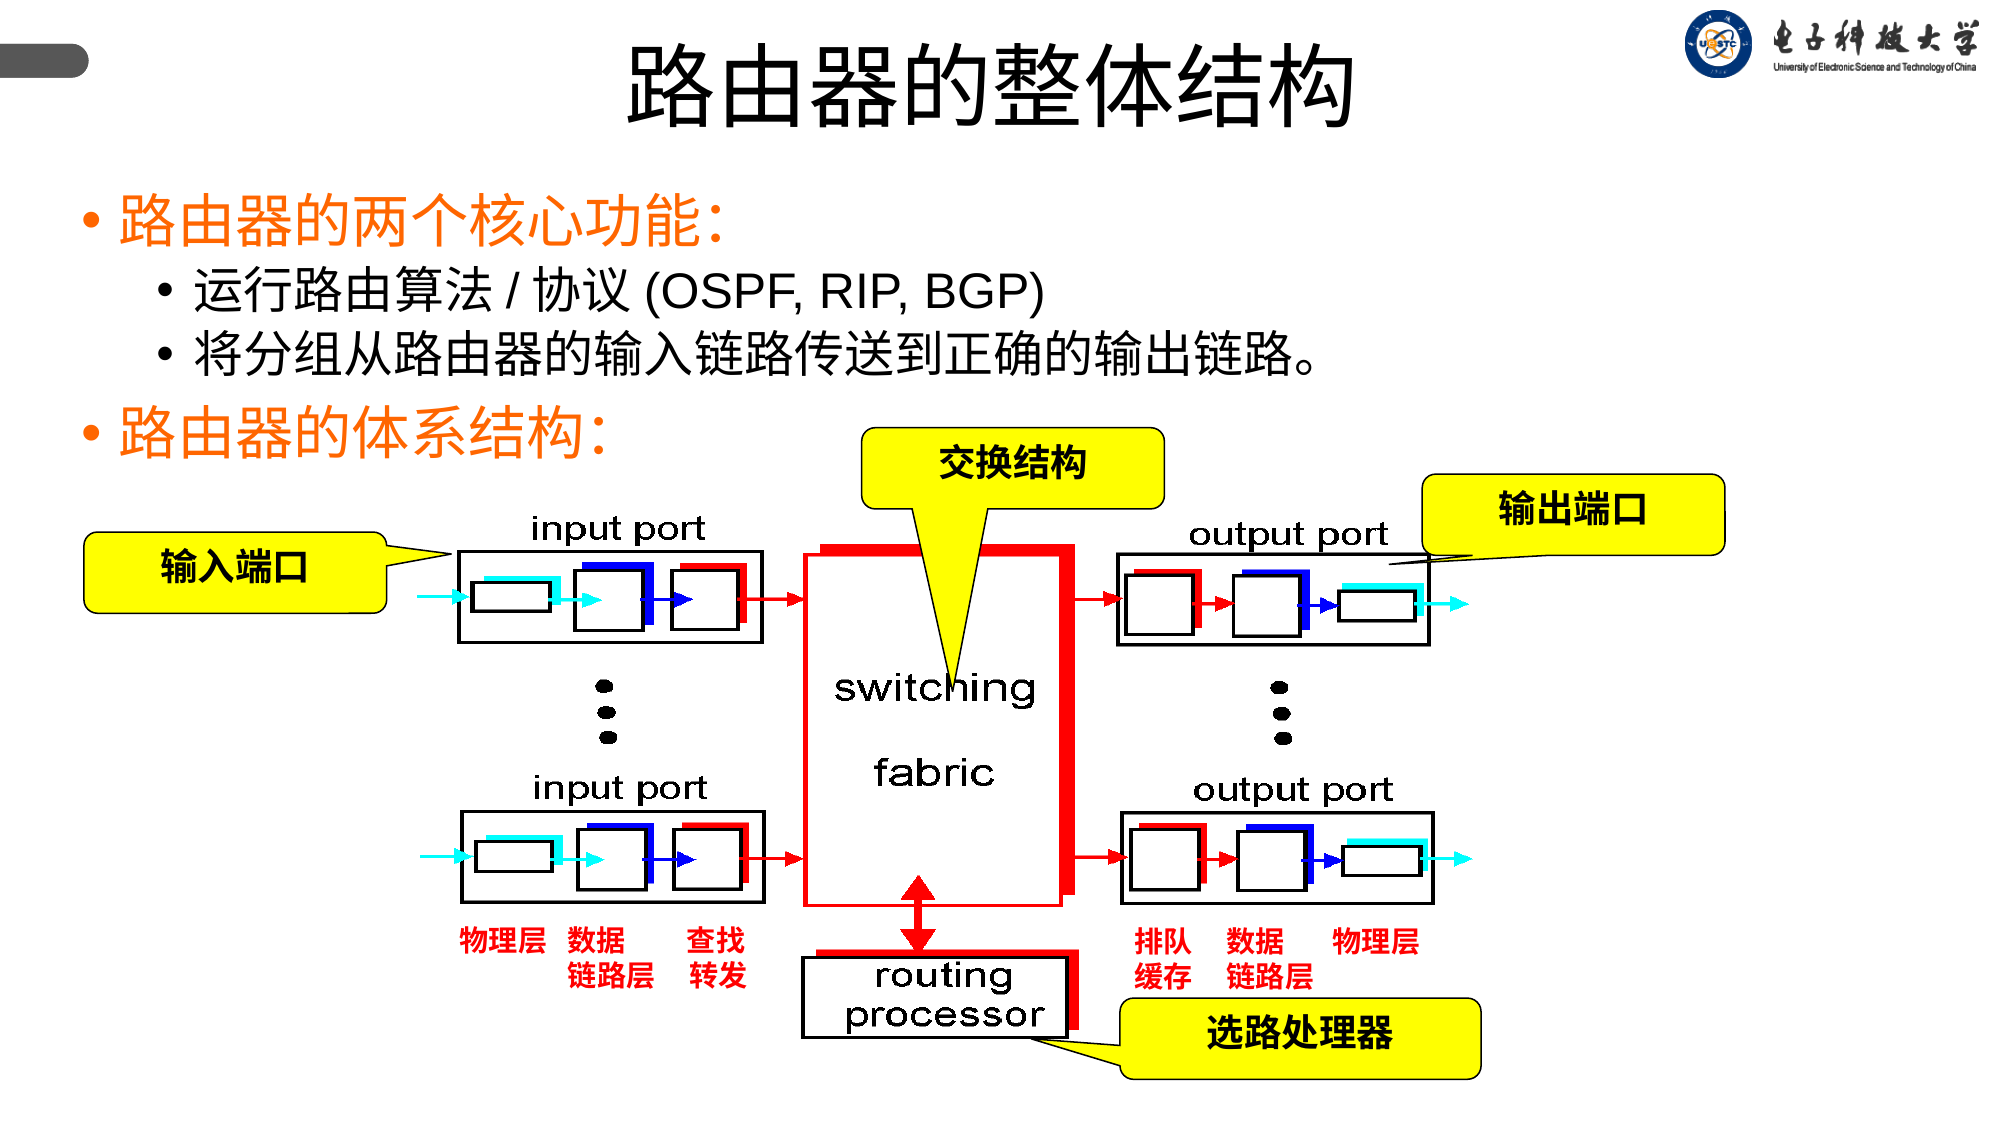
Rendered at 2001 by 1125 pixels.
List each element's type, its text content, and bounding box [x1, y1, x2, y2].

picture [417, 516, 1475, 1039]
text_box 输入端口 [83, 532, 417, 614]
text_box 输出端口 [1422, 474, 1726, 560]
list 路由器的两个核心功能： 运行路由算法/协议(OSPF, RIP, BGP) 将分组从路由器的输入链路传送到正确的输出链路。 路由器的体系结构： [66, 184, 1767, 476]
text_box 交换结构 [861, 427, 1165, 516]
title 路由器的整体结构 [0, 34, 1984, 222]
picture [1685, 10, 1979, 34]
text_box 选路处理器 [1031, 1000, 1482, 1080]
